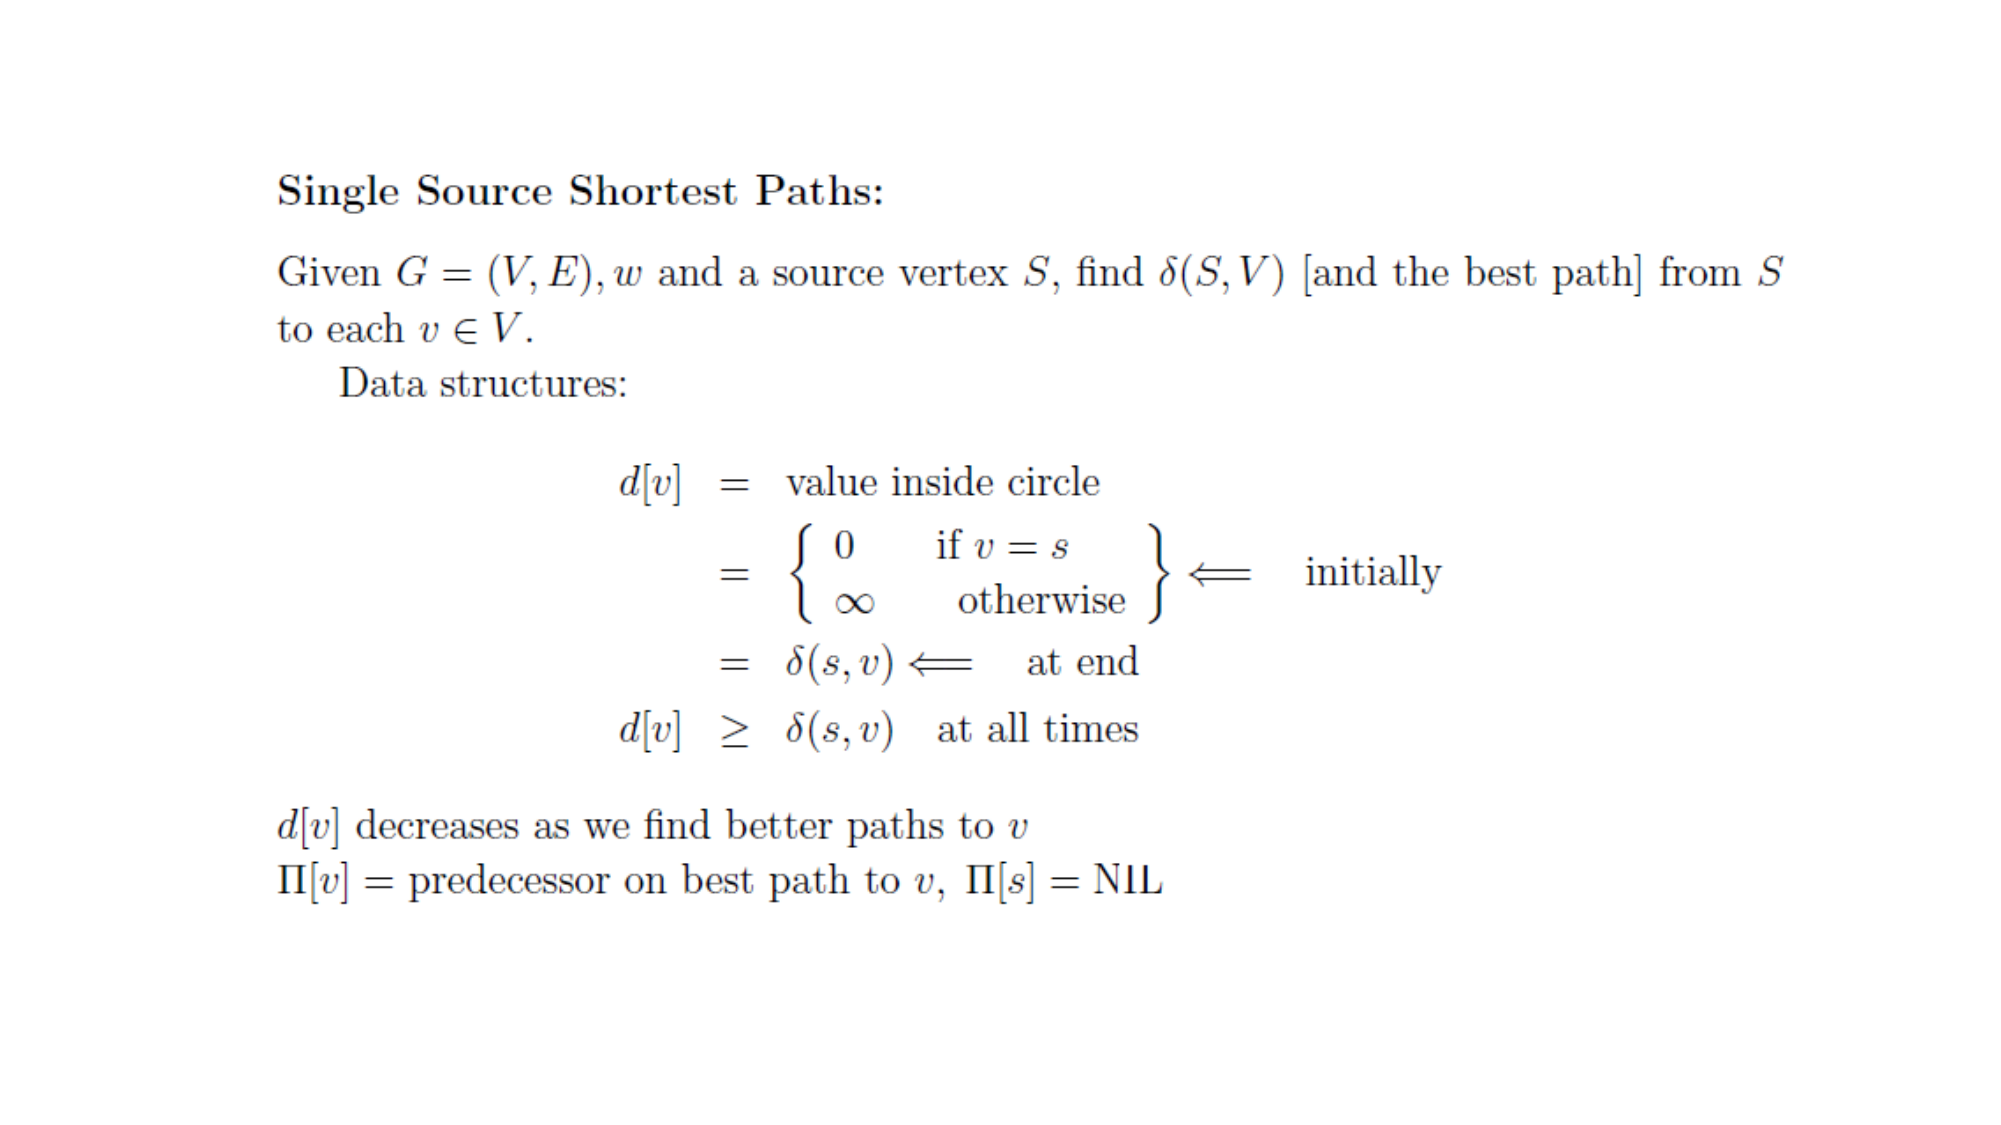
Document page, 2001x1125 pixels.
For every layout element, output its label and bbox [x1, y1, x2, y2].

picture [222, 147, 1815, 943]
